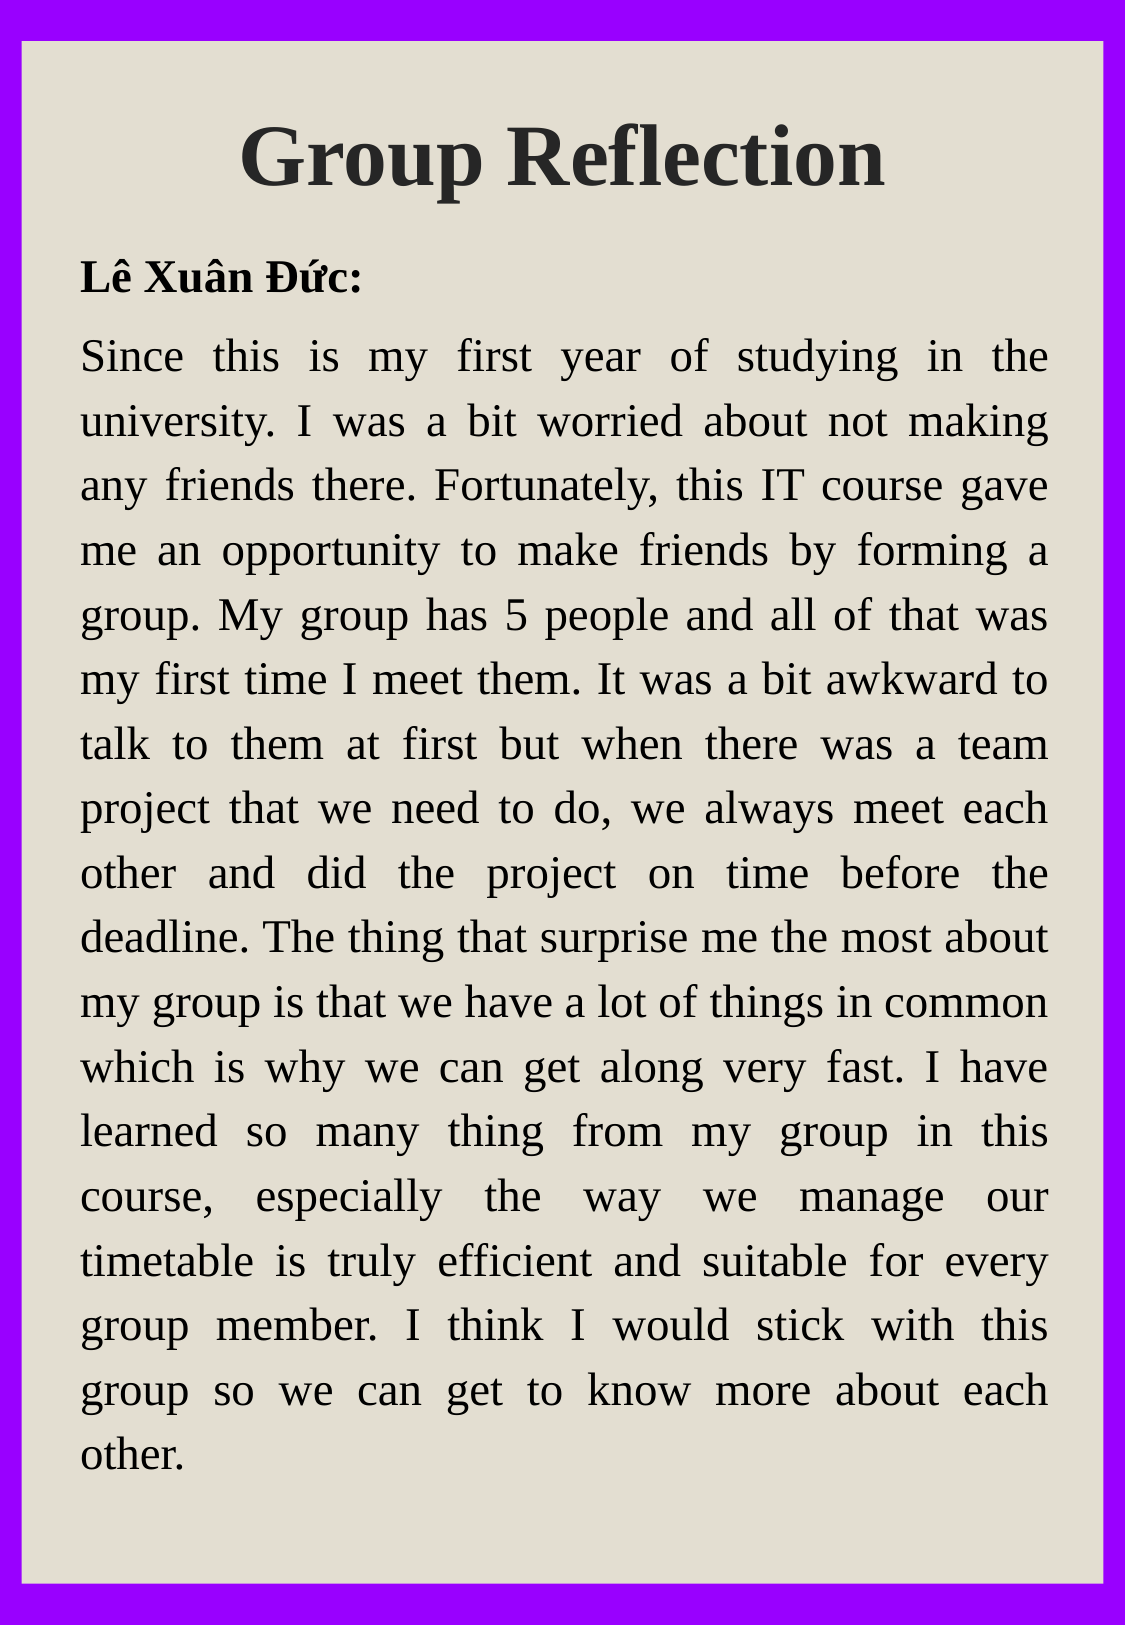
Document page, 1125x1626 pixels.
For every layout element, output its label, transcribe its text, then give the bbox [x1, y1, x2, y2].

list Lê Xuân Đức: Since this is my first year of studying in the university. I was a bit worried about not making any friends there. Fortunately, this IT course gave me an opportunity to make friends by forming a group. My group has 5 people and all of that was my first time I meet them. It was a bit awkward to talk to them at first but when there was a team project that we need to do, we always meet each other and did the project on time before the deadline. The thing that surprise me the most about my group is that we have a lot of things in common which is why we can get along very fast. I have learned so many thing from my group in this course, especially the way we manage our timetable is truly efficient and suitable for every group member. I think I would stick with this group so we can get to know more about each other. [65, 238, 1065, 1520]
title Group Reflection [100, 74, 1025, 238]
